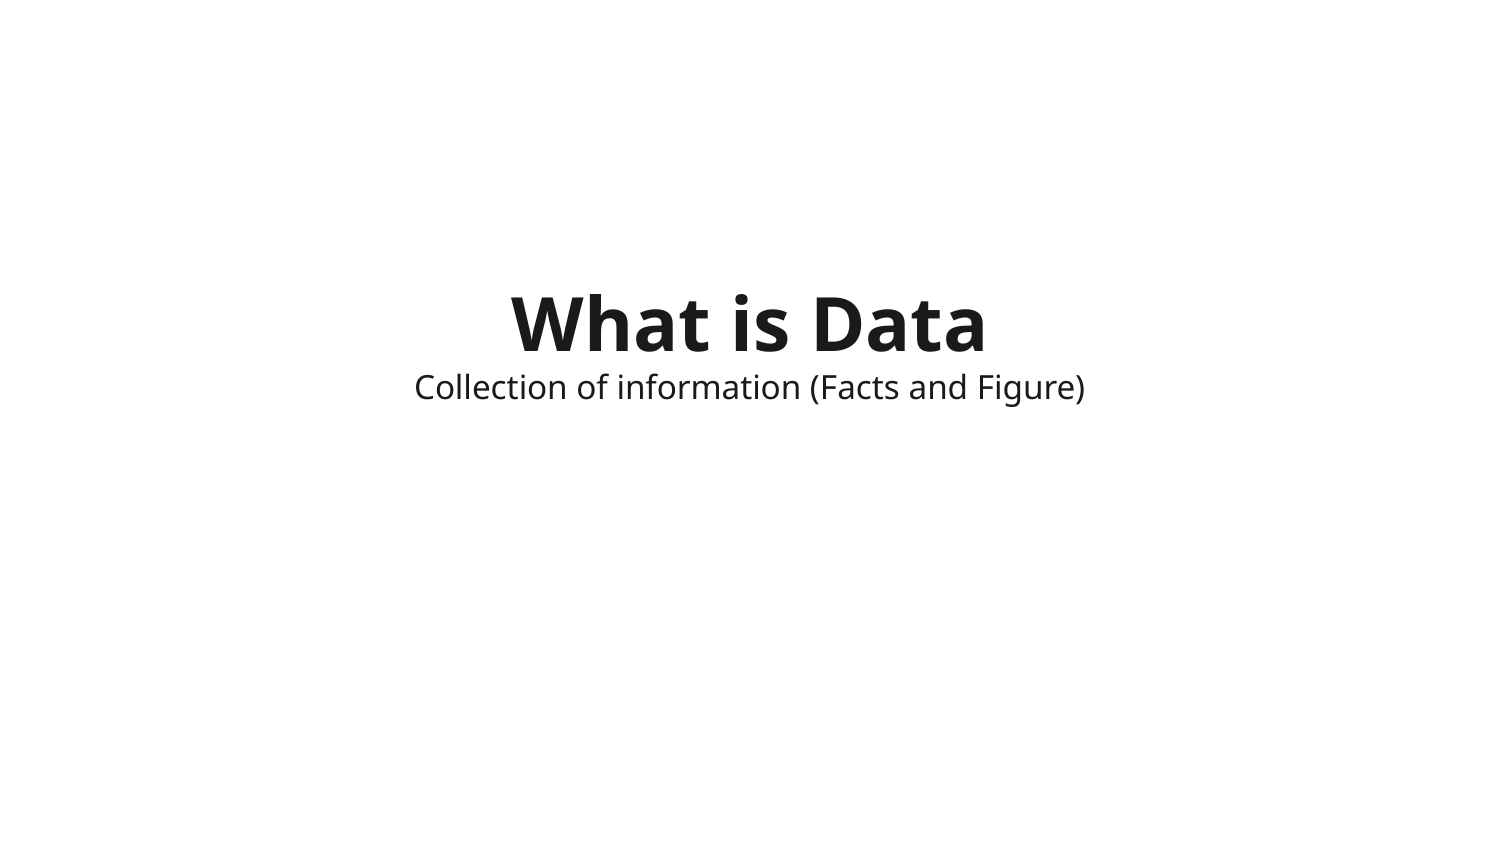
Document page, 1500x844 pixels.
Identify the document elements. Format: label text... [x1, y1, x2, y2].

title What is Data Collection of information (Facts and Figure) [119, 216, 1381, 466]
